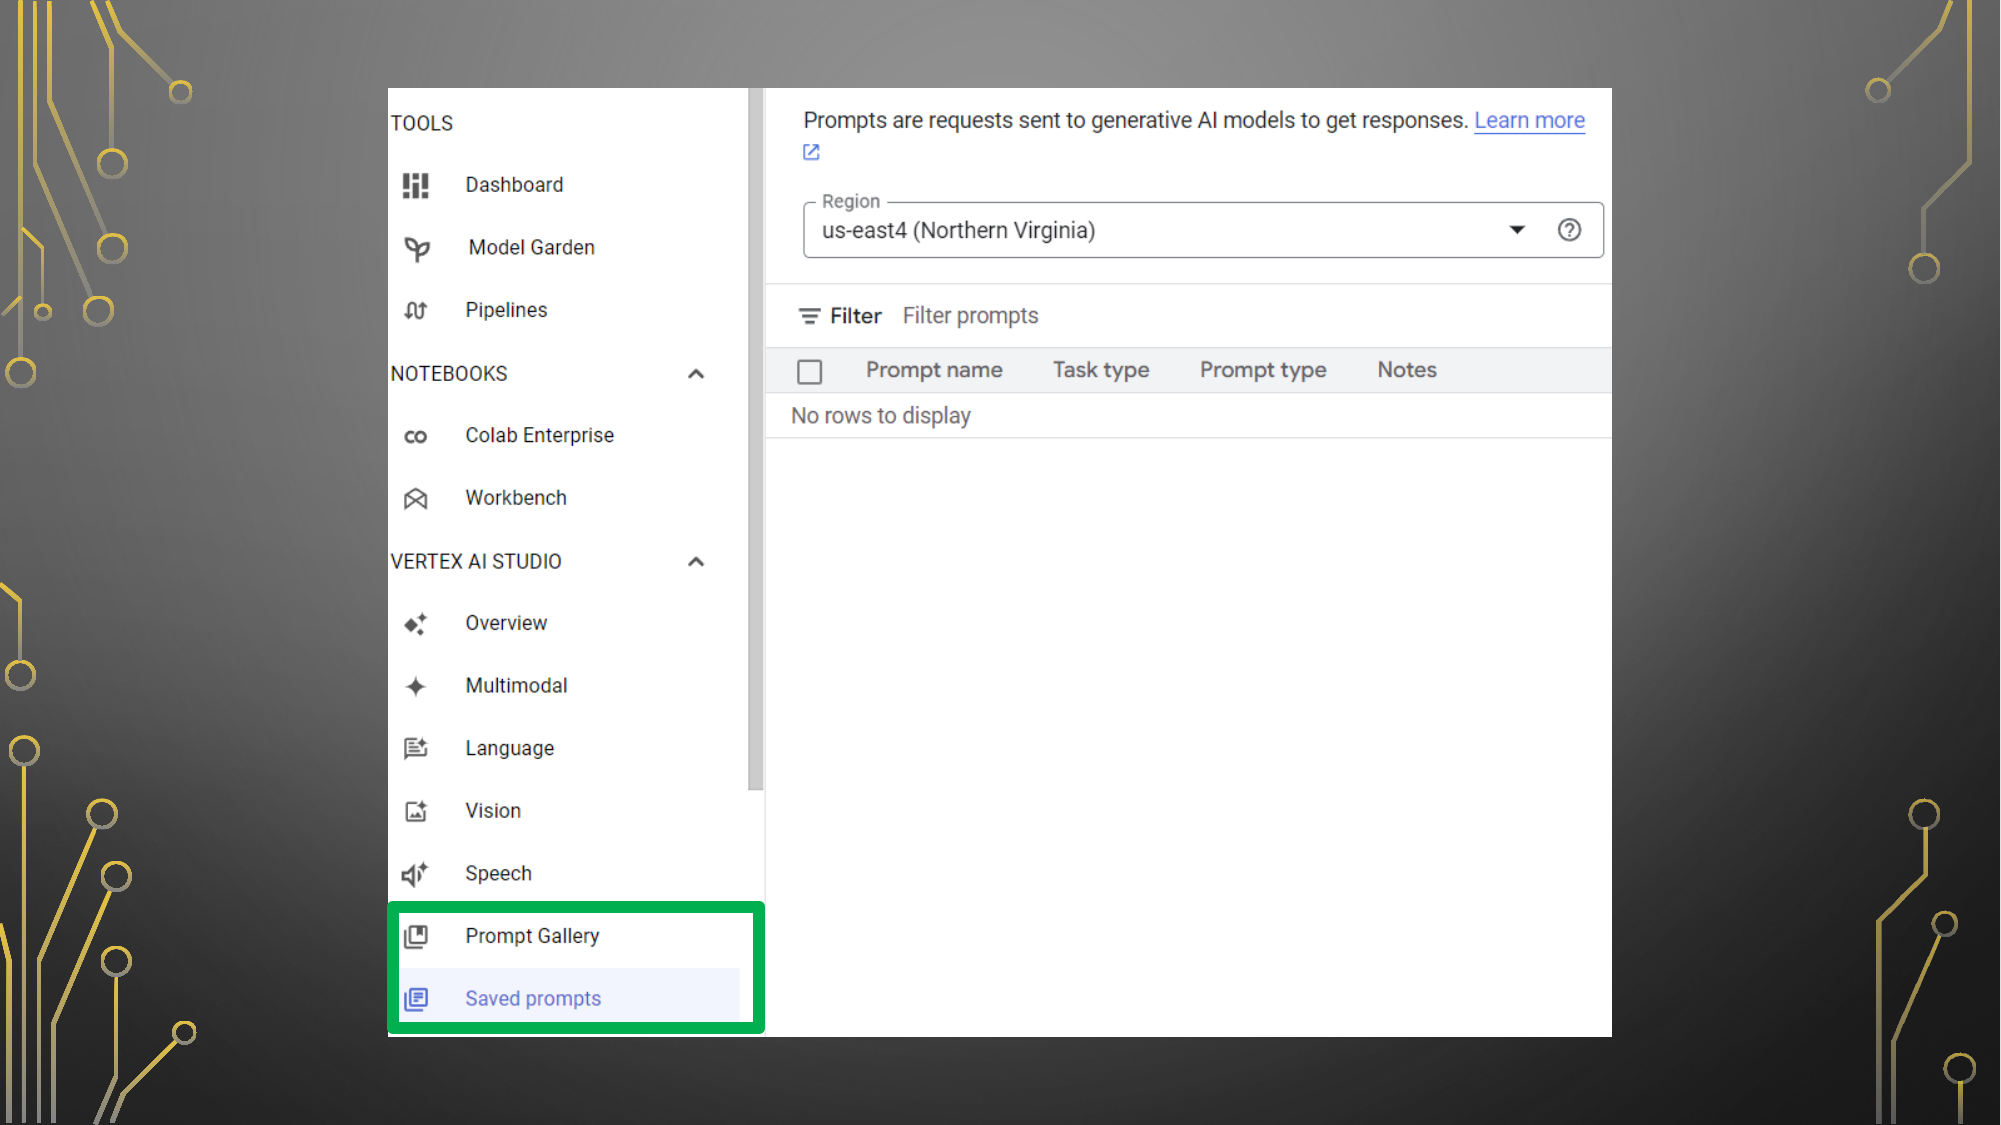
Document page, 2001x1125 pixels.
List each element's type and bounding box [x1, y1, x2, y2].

picture [388, 88, 1612, 1037]
